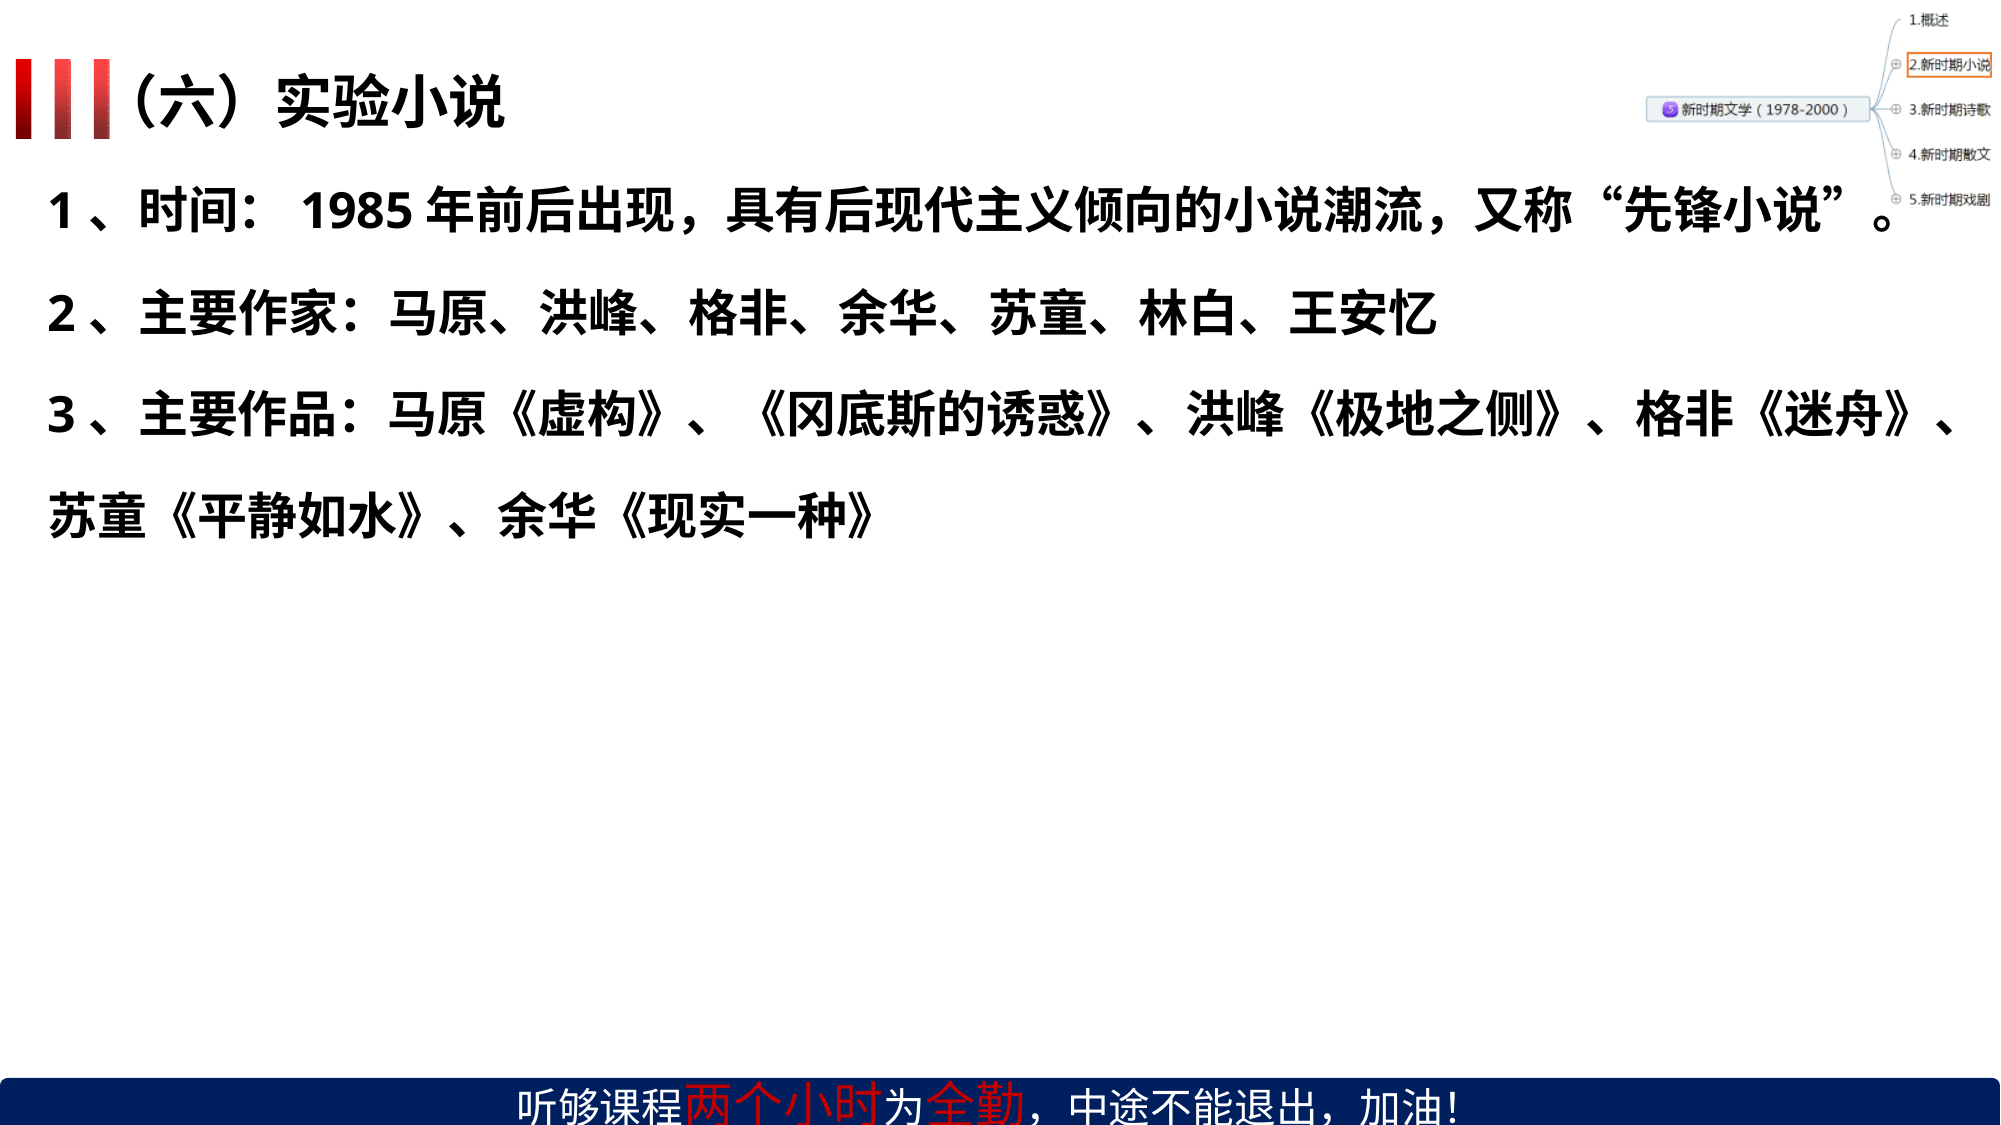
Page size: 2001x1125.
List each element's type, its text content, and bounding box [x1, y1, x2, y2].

title （六）实验小说 [98, 62, 510, 176]
footer 听够课程两个小时为全勤，中途不能退出，加油！ [514, 1079, 1486, 1125]
text_box [0, 1077, 2000, 1125]
text_box 1、时间：1985年前后出现，具有后现代主义倾向的小说潮流，又称“先锋小说”。 2、主要作家：马原、洪峰、格非、余华、苏童、林白、王安忆 3、主要作品：马原《虚构》、《冈底斯的诱惑》、洪峰《极地之侧》、格非《迷舟》、 苏童《平静如水》、余华《现实一种》 [45, 176, 1980, 546]
picture [15, 59, 32, 139]
text_box [1642, 6, 1996, 211]
text_box [54, 59, 71, 139]
text_box [93, 59, 110, 139]
